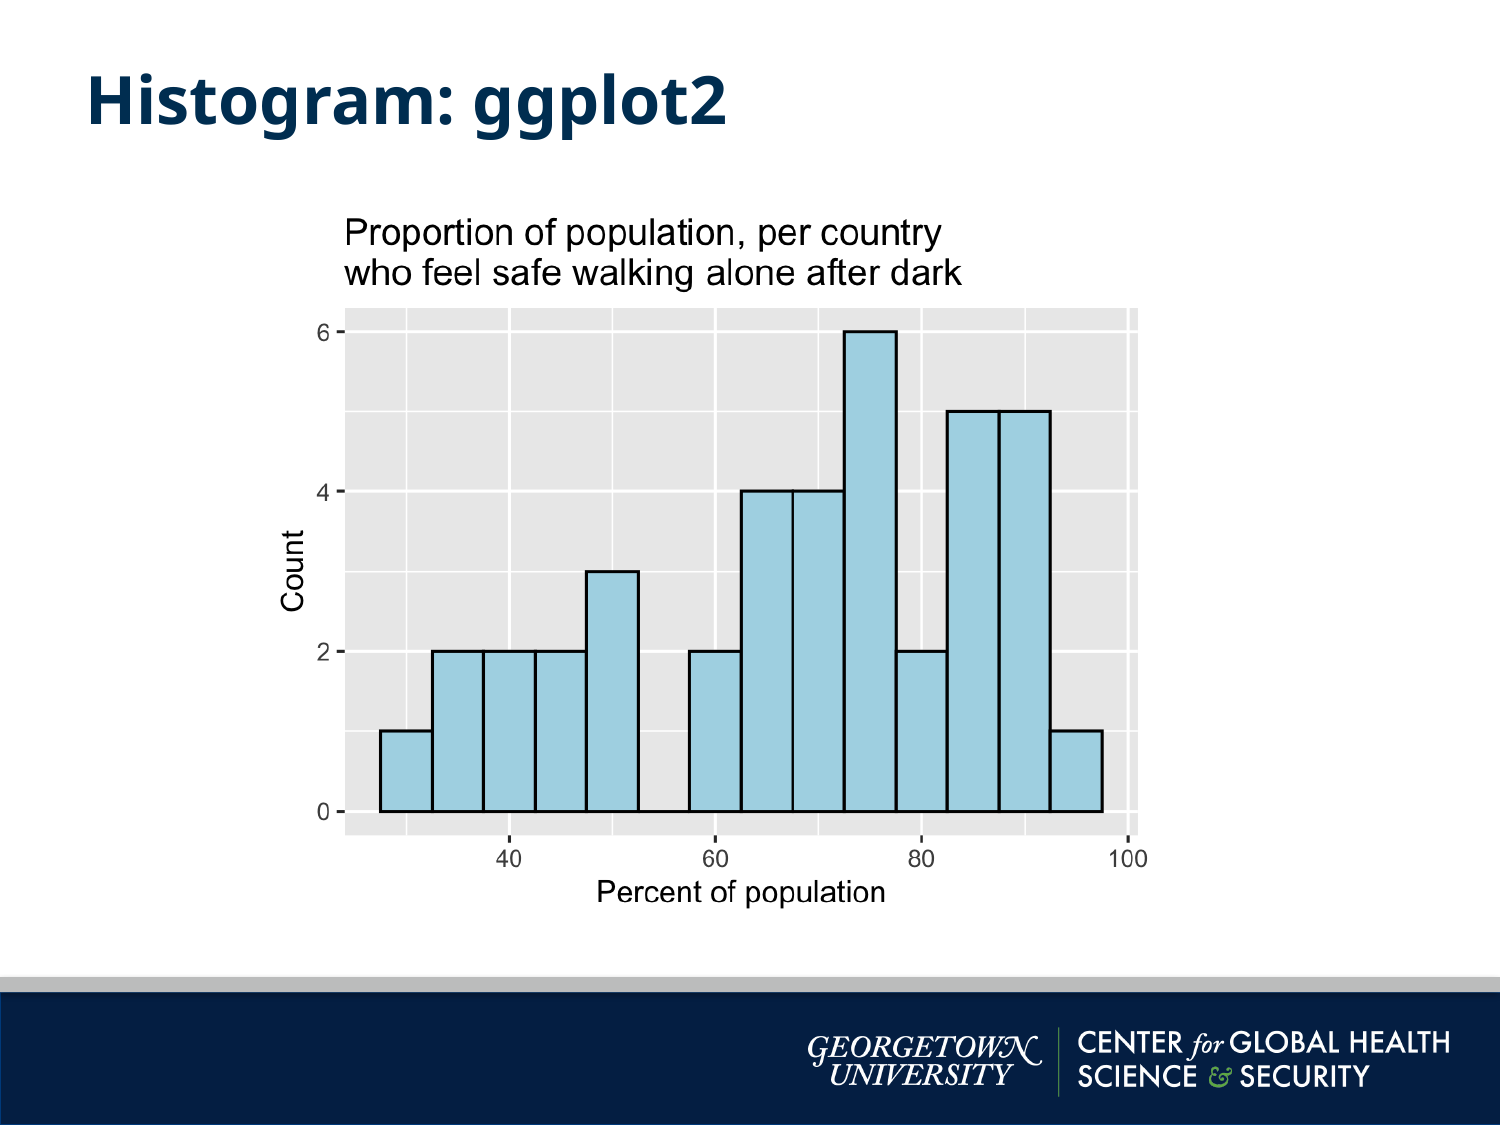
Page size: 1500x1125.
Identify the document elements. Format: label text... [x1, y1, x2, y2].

text_box Histogram: ggplot2 [70, 50, 1153, 238]
picture [265, 202, 1154, 923]
picture [808, 1027, 1449, 1097]
